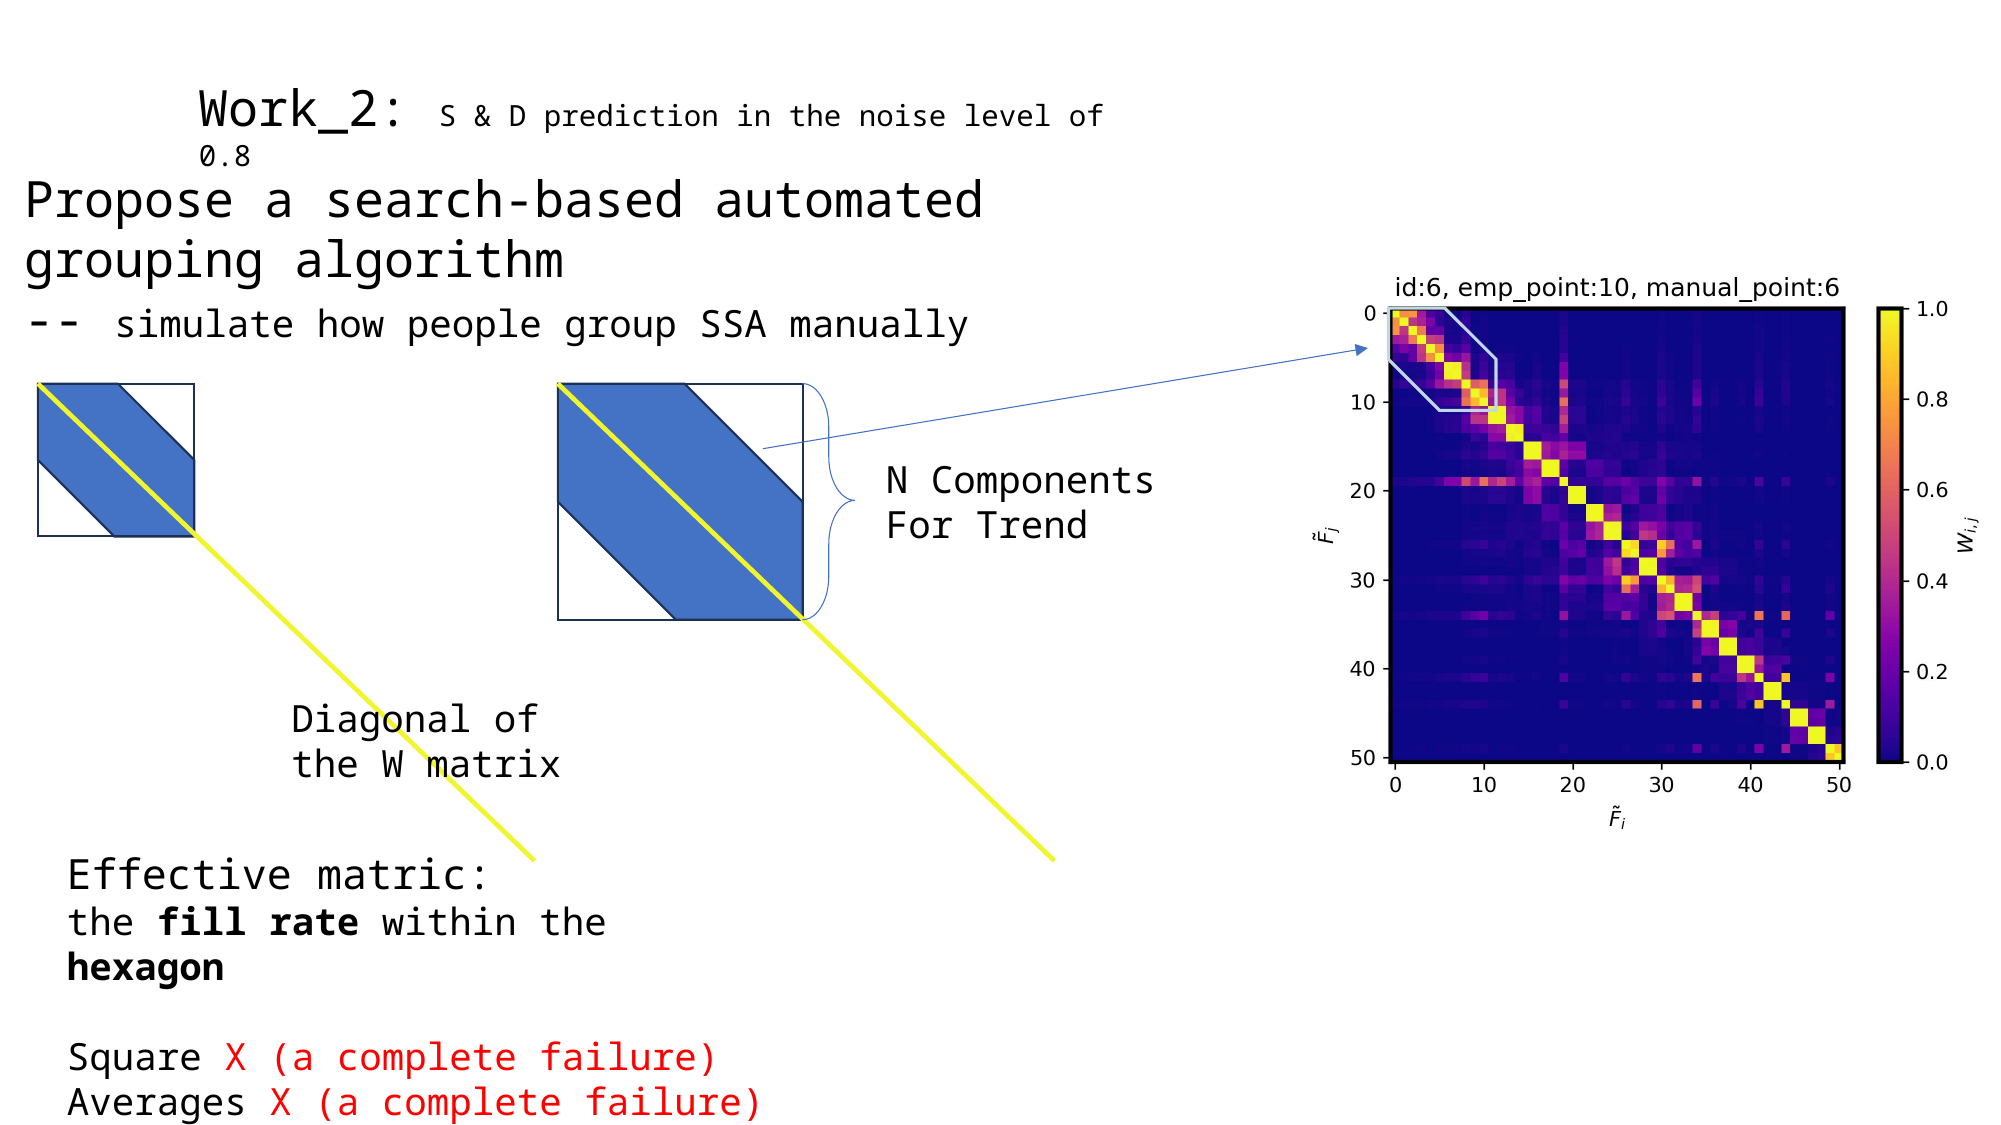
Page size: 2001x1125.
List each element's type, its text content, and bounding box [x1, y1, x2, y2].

text_box Diagonal of the W matrix [535, 687, 557, 792]
picture [1297, 236, 2000, 837]
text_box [762, 348, 1368, 449]
text_box Work_2: S & D prediction in the noise level of 0.8 [184, 69, 1158, 160]
text_box Propose a search-based automated grouping algorithm -- simulate how people group SSA manually [9, 160, 1158, 355]
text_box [557, 383, 1055, 861]
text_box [37, 383, 535, 861]
text_box Effective matric: the fill rate within the hexagon Square X (a complete failure) Averages X (a complete failure) [52, 840, 782, 1125]
text_box N Components For Trend [1055, 449, 1224, 554]
